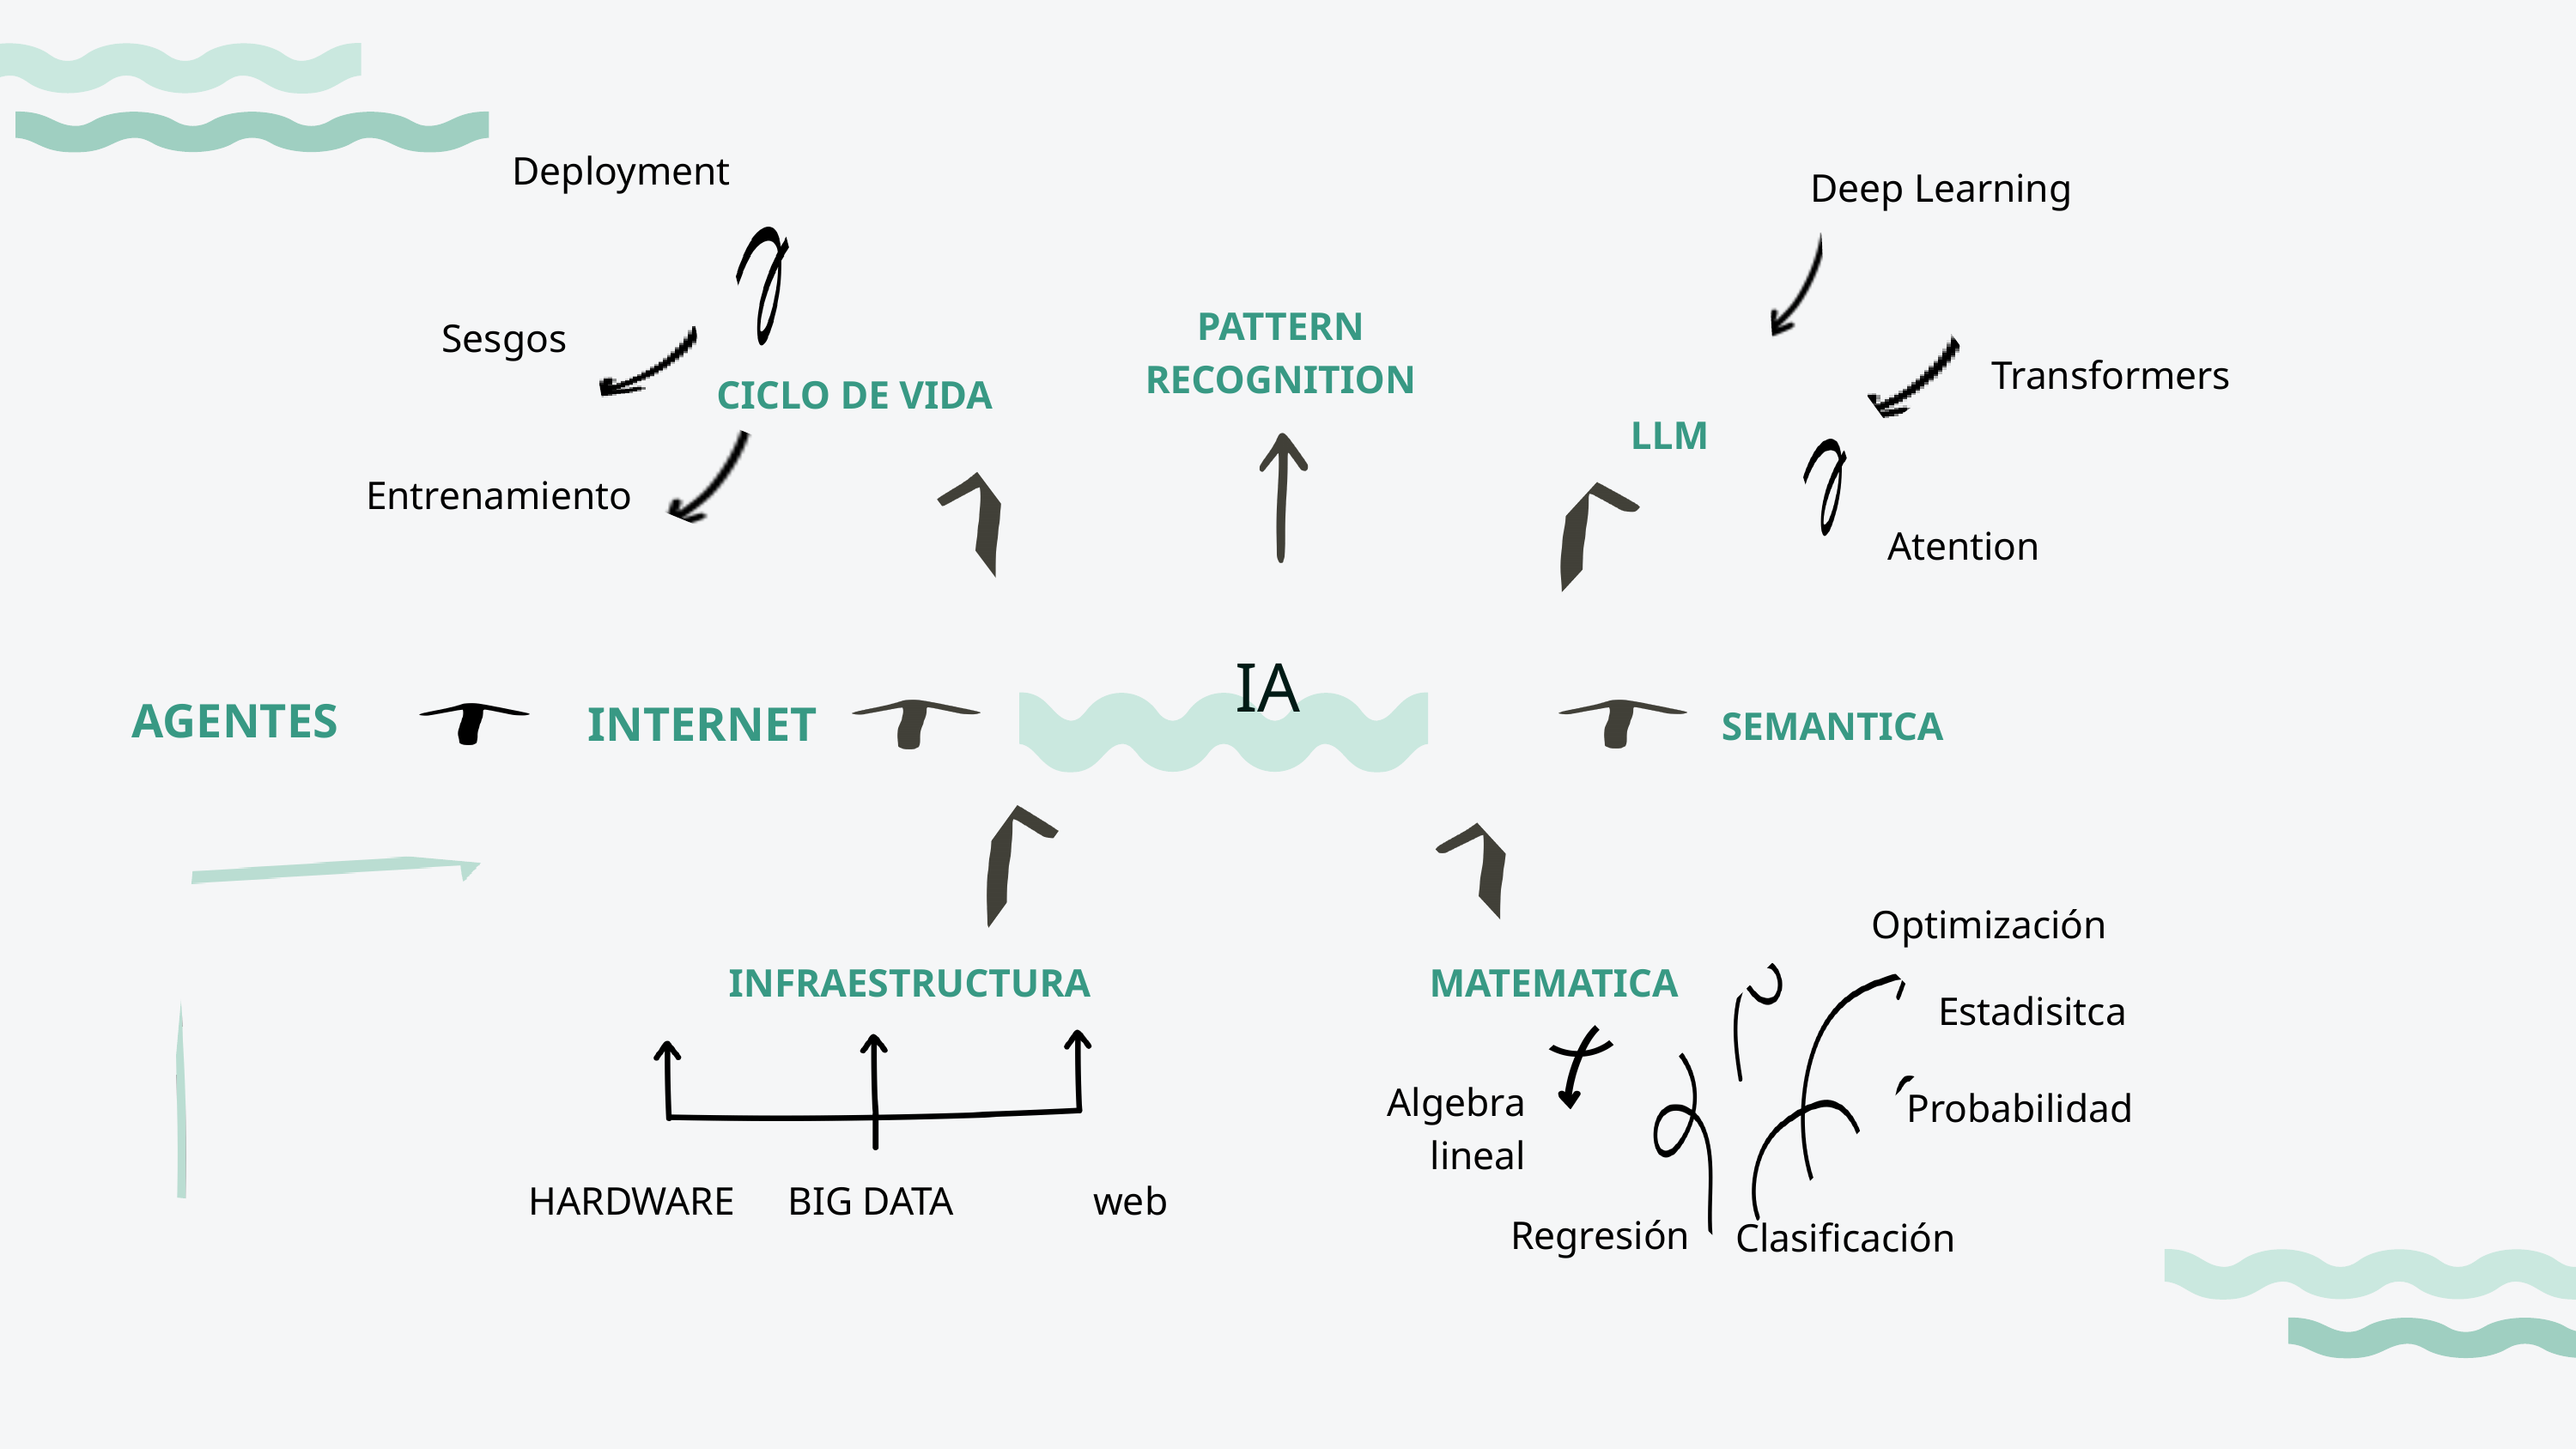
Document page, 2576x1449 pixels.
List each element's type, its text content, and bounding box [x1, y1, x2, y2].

text_box [664, 417, 756, 533]
text_box INTERNET [530, 686, 817, 751]
text_box [1855, 318, 1973, 425]
text_box AGENTES [29, 682, 339, 748]
text_box Regresión [1390, 1203, 1691, 1258]
text_box [418, 703, 530, 745]
text_box [1259, 433, 1309, 563]
text_box Algebra lineal [1287, 1070, 1526, 1178]
text_box [1606, 906, 1957, 1257]
text_box PATTERN RECOGNITION [1116, 294, 1444, 402]
text_box LLM [1630, 403, 1746, 458]
text_box Entrenamiento [305, 464, 633, 518]
text_box Optimización [1871, 893, 2199, 947]
text_box BIG DATA [766, 1169, 986, 1223]
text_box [2287, 1317, 2576, 1359]
text_box Deployment [404, 139, 731, 193]
text_box [1558, 700, 1688, 749]
text_box [1786, 409, 1869, 543]
text_box web [1001, 1169, 1260, 1223]
text_box [1434, 815, 1558, 944]
text_box [933, 466, 1051, 600]
text_box Atention [1887, 514, 2234, 568]
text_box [0, 42, 316, 94]
text_box [592, 325, 702, 399]
text_box [163, 837, 483, 1222]
text_box INFRAESTRUCTURA [702, 951, 1117, 1005]
text_box [945, 799, 1061, 933]
text_box Transformers [1991, 343, 2338, 397]
text_box Sesgos [240, 306, 568, 414]
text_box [2164, 1248, 2576, 1300]
text_box CICLO DE VIDA [665, 363, 993, 417]
text_box [717, 191, 813, 355]
text_box SEMANTICA [1721, 694, 2203, 749]
text_box MATEMATICA [1368, 951, 1741, 1005]
text_box [1516, 474, 1641, 603]
text_box Clasificación [1735, 1206, 2036, 1313]
text_box Probabilidad [1906, 1076, 2234, 1130]
text_box [1765, 232, 1828, 341]
text_box [652, 1029, 1093, 1151]
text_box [1018, 692, 1517, 773]
text_box [851, 700, 981, 749]
text_box [1530, 1015, 1627, 1112]
text_box Deep Learning [1810, 156, 2138, 210]
text_box Estadisitca [1938, 979, 2265, 1034]
text_box IA [1048, 667, 1489, 691]
text_box HARDWARE [498, 1169, 766, 1223]
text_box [15, 111, 398, 153]
